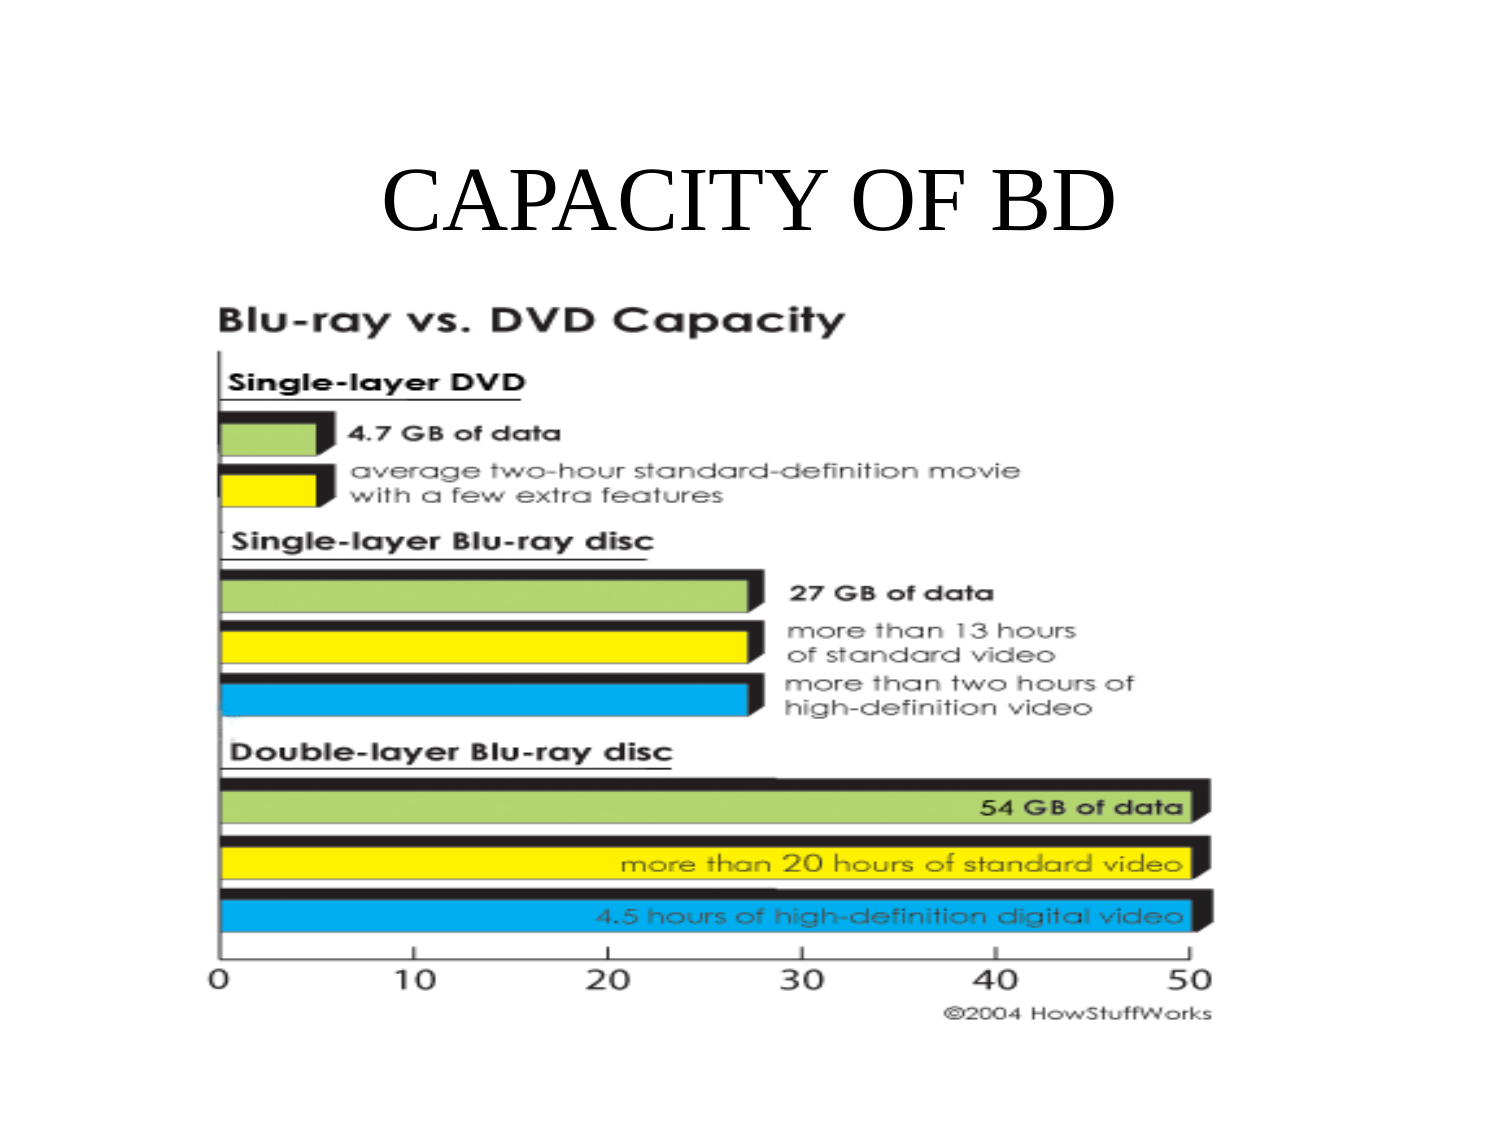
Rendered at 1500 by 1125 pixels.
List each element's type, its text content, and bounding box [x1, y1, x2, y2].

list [187, 299, 1226, 1026]
title CAPACITY OF BD [112, 99, 1388, 288]
